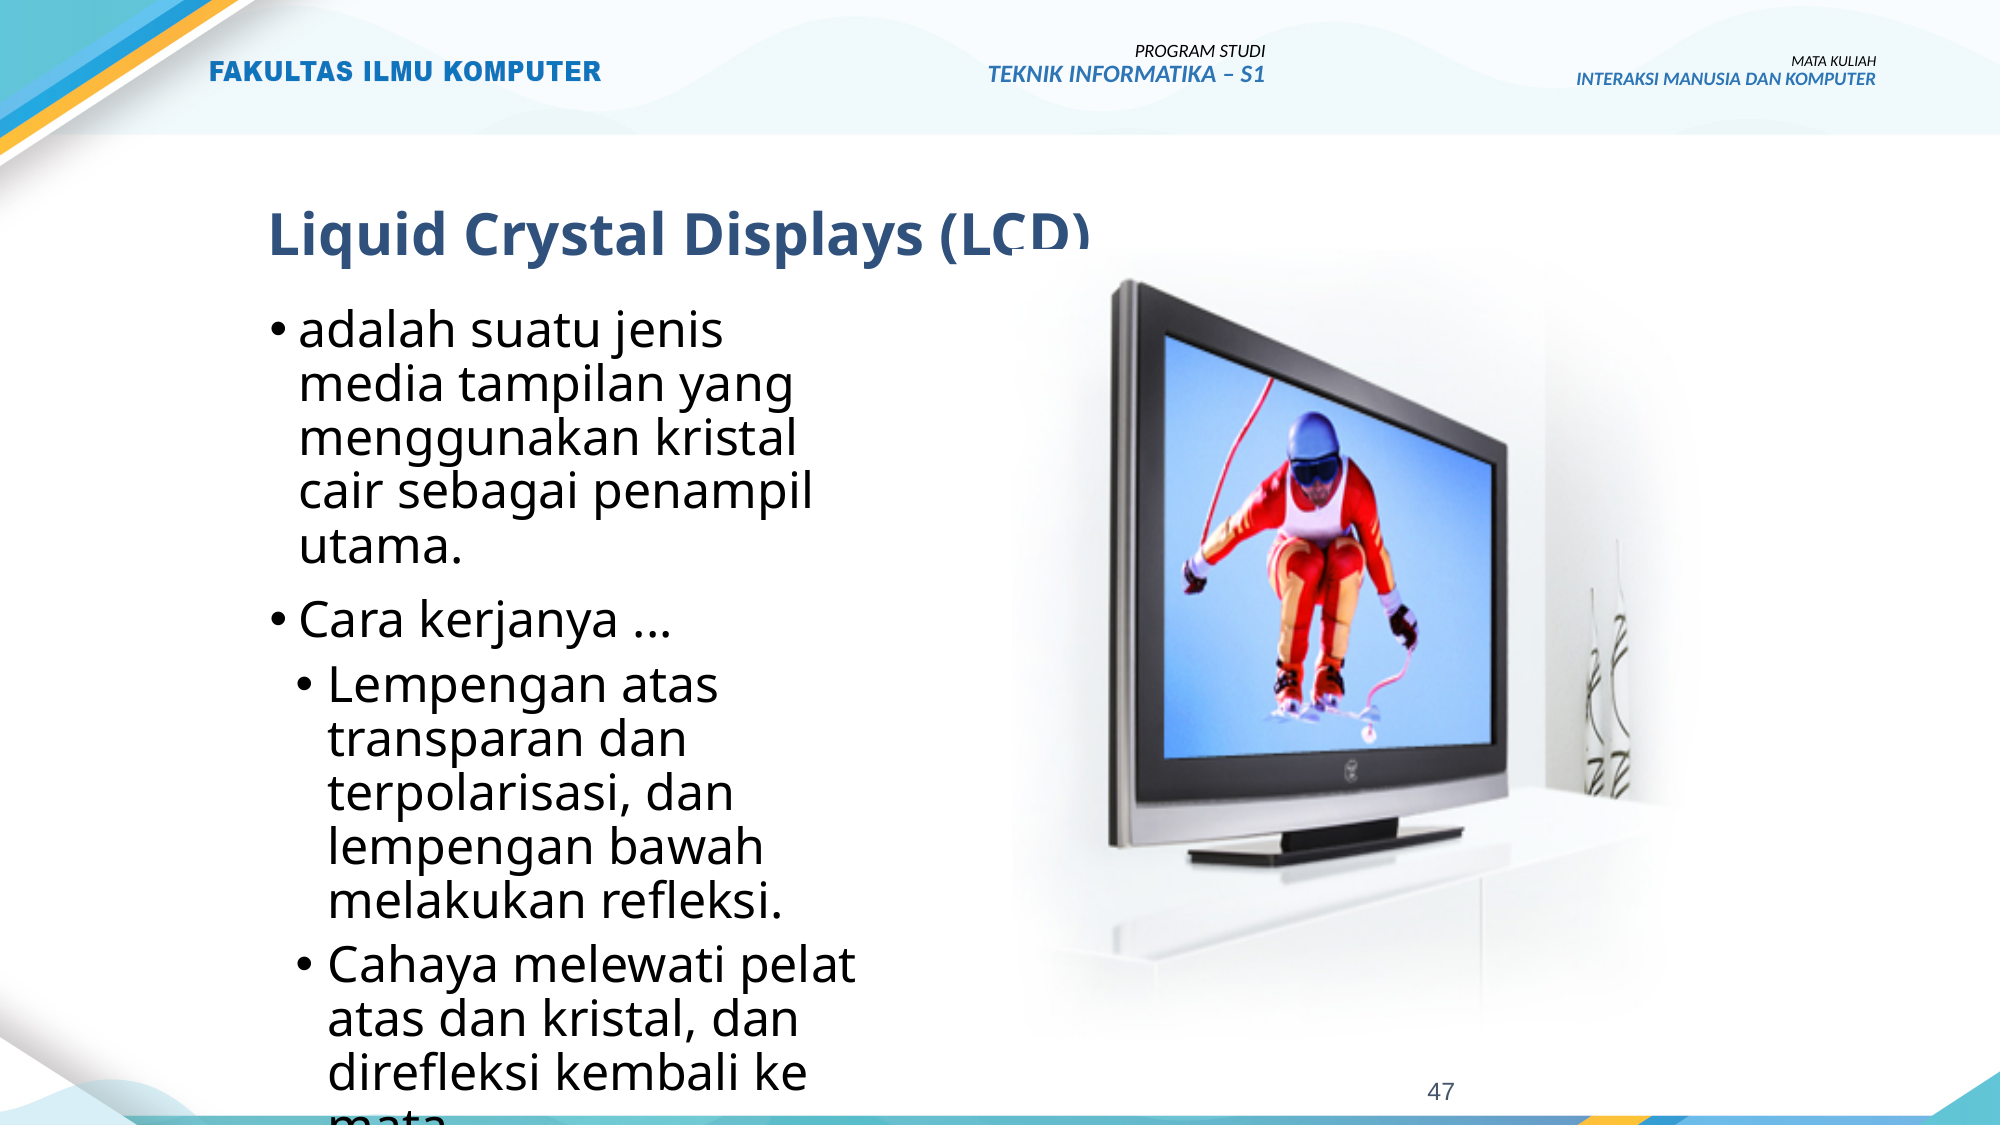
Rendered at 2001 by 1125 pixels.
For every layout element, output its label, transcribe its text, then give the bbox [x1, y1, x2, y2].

text_box PROGRAM STUDI TEKNIK INFORMATIKA – S1 [904, 33, 1281, 118]
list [1012, 249, 1700, 1050]
title Liquid Crystal Displays (LCD) [252, 170, 1852, 303]
slide_number 47 [1412, 1052, 1488, 1113]
picture [0, 0, 2000, 1125]
list adalah suatu jenis media tampilan yang menggunakan kristal cair sebagai penampil utama. Cara kerjanya ... Lempengan atas transparan dan terpolarisasi, dan lempengan bawah melakukan refleksi. Cahaya melewati pelat atas dan kristal, dan direfleksi kembali ke mata. [254, 296, 880, 1051]
text_box MATA KULIAH INTERAKSI MANUSIA DAN KOMPUTER [1560, 45, 1892, 118]
